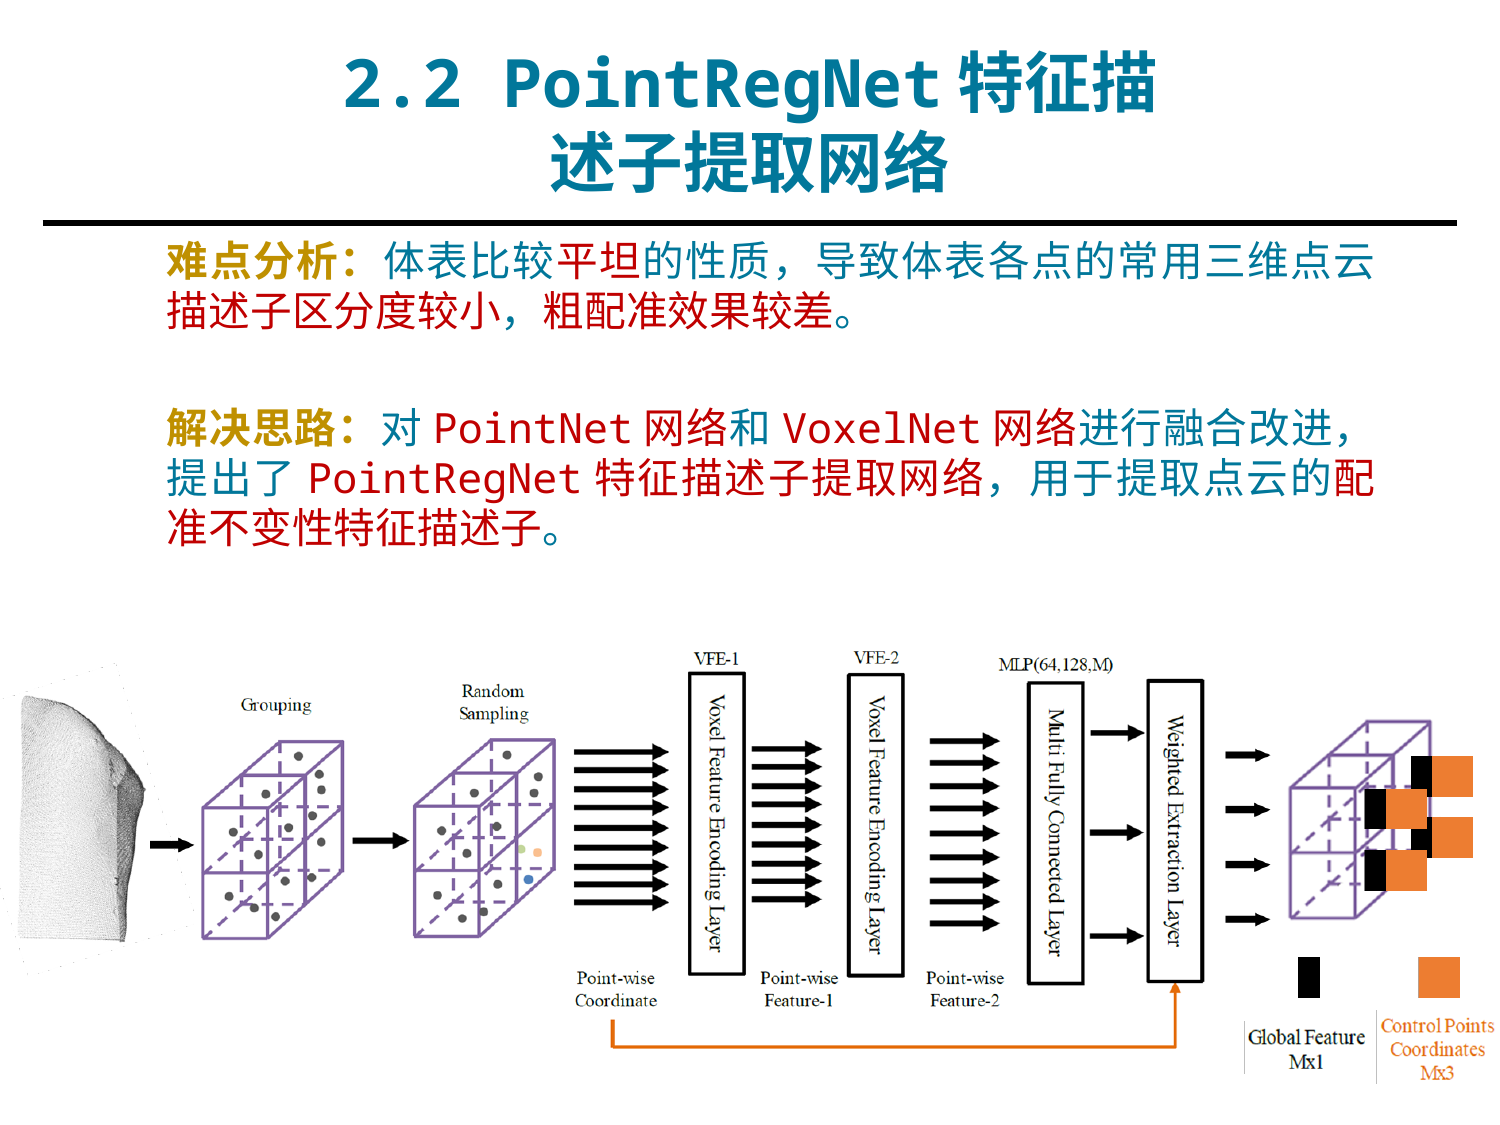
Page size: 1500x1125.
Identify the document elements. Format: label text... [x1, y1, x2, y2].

picture [0, 644, 1500, 1084]
text_box 难点分析：体表比较平坦的性质，导致体表各点的常用三维点云描述子区分度较小，粗配准效果较差。 解决思路：对PointNet网络和VoxelNet网络进行融合改进，提出了PointRegNet特征描述子提取网络，用于提取点云的配准不变性特征描述子。 [151, 227, 1391, 644]
text_box 2.2 PointRegNet特征描述子提取网络 [320, 33, 1180, 209]
